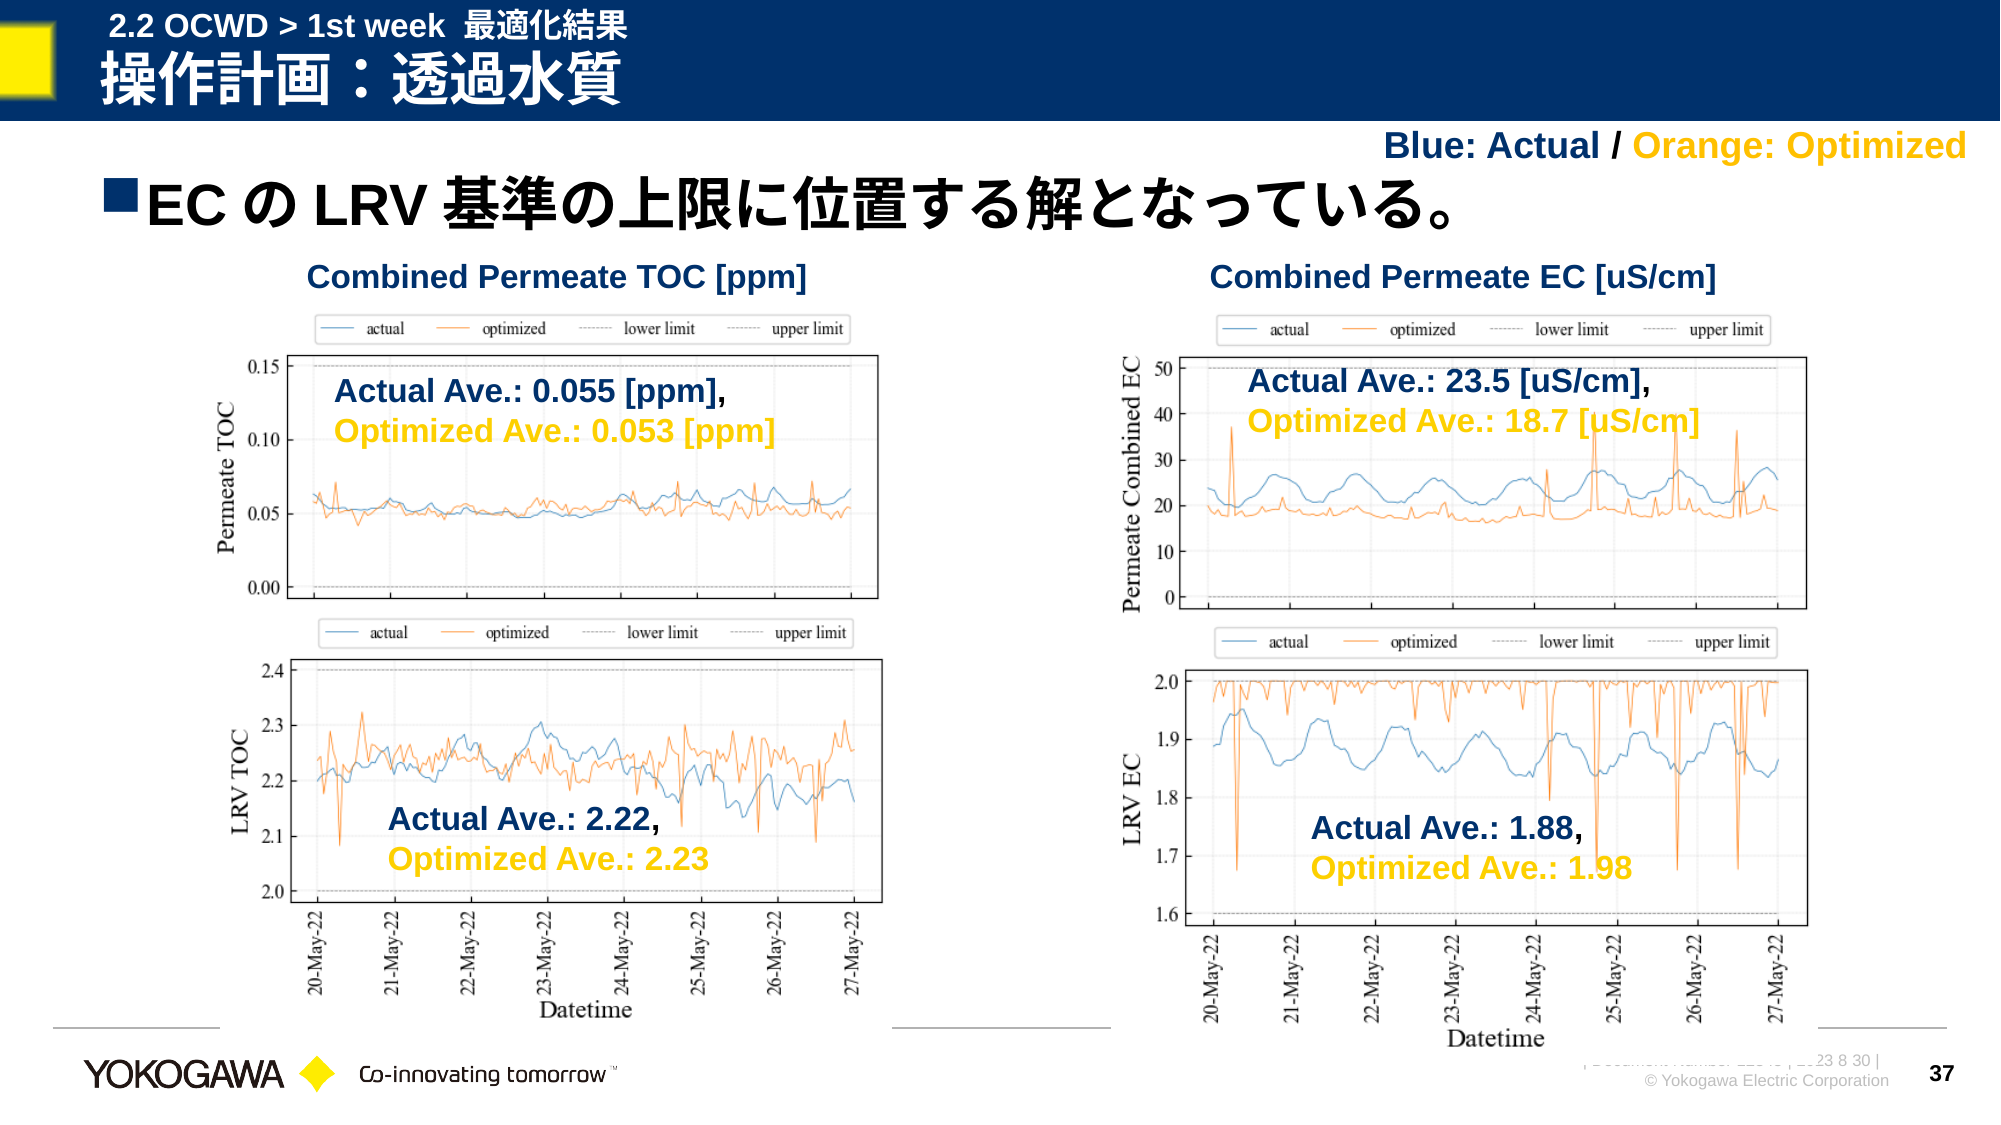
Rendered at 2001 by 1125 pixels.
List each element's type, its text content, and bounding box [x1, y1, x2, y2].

text_box Blue: Actual / Orange: Optimized [1368, 113, 2000, 174]
picture [1111, 303, 1818, 1065]
title 操作計画：透過水質 [84, 39, 1955, 125]
slide_number 37 [1904, 1042, 1970, 1103]
text_box Combined Permeate EC [uS/cm] [1175, 247, 1752, 303]
text_box 2.2 OCWD > 1st week 最適化結果 [93, 0, 698, 52]
picture [206, 303, 892, 1035]
text_box Combined Permeate TOC [ppm] [272, 247, 843, 303]
picture [0, 6, 69, 115]
text_box ECのLRV基準の上限に位置する解となっている。 [84, 167, 1970, 257]
picture [83, 1055, 617, 1093]
